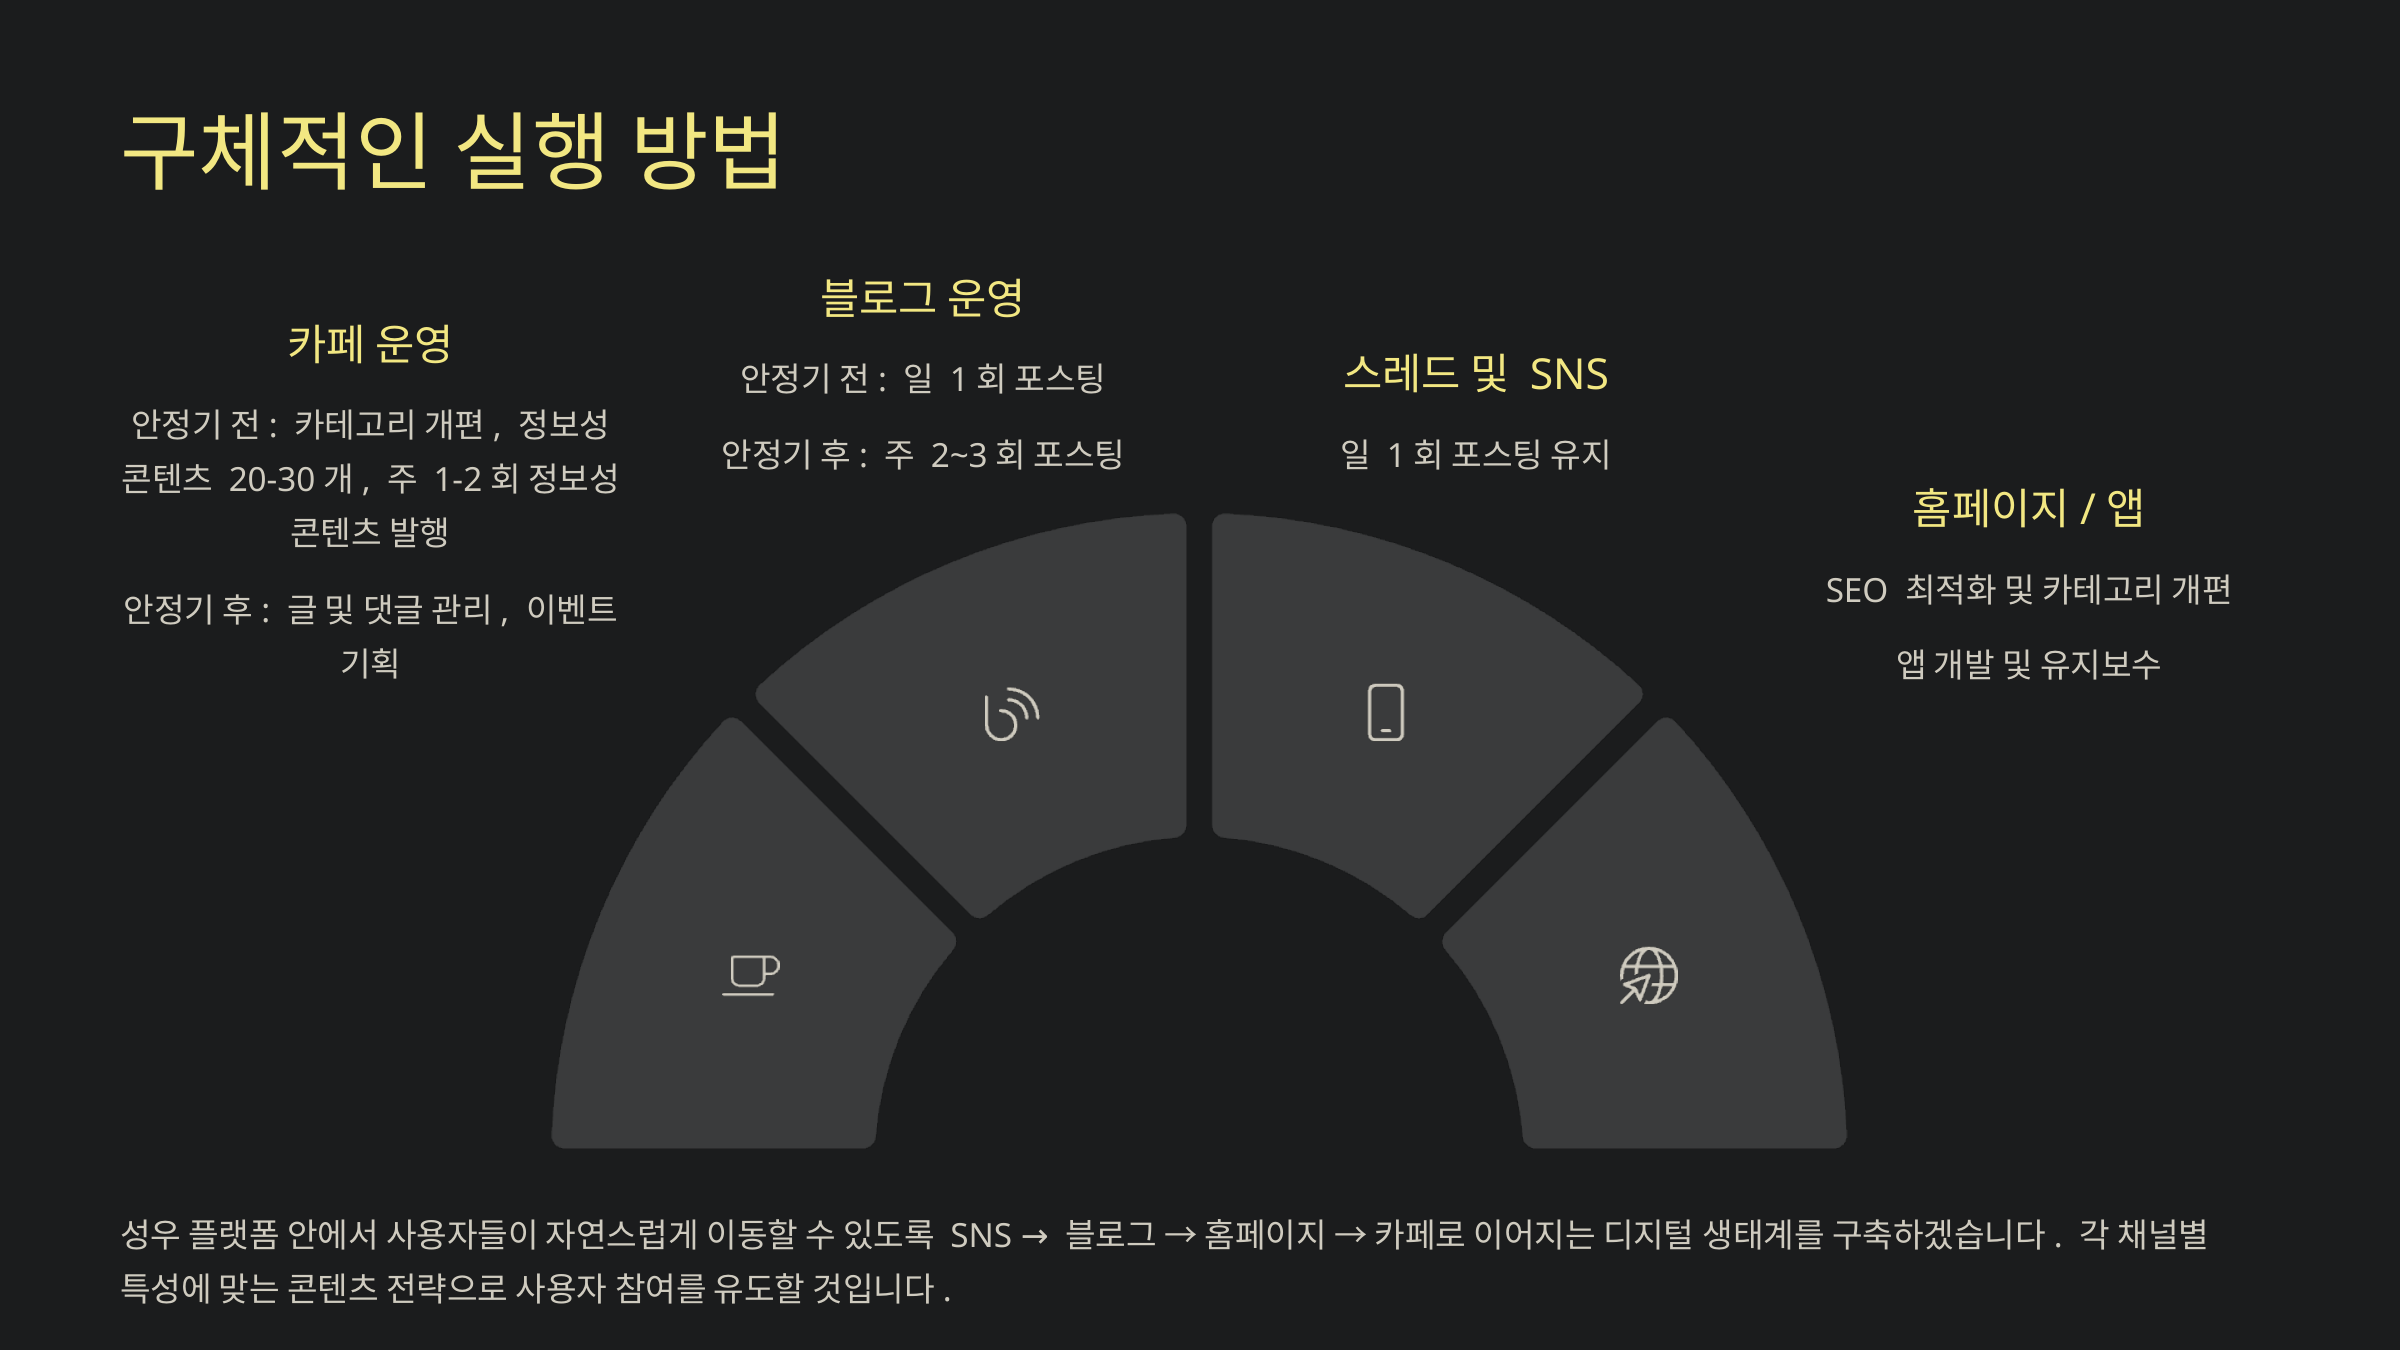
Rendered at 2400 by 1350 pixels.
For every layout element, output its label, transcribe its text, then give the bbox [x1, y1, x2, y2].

text_box 안정기 후: 글 및 댓글 관리, 이벤트 기획 [120, 575, 551, 685]
text_box 성우 플랫폼 안에서 사용자들이 자연스럽게 이동할 수 있도록 SNS → 블로그 → 홈페이지 → 카페로 이어지는 디지털 생태계를 구축하겠습니다. 각 채널별 특성에 맞는 콘텐츠 전략으로 사용자 참여를 유도할 것입니다. [119, 1199, 551, 1310]
text_box 카페 운영 [156, 315, 585, 370]
text_box 일 1회 포스팅 유지 [1341, 419, 1612, 475]
picture [551, 513, 1848, 1350]
text_box 안정기 전: 일 1회 포스팅 [734, 344, 1113, 399]
text_box 성우 플랫폼 안에서 사용자들이 자연스럽게 이동할 수 있도록 SNS → 블로그 → 홈페이지 → 카페로 이어지는 디지털 생태계를 구축하겠습니다. 각 채널별 특성에 맞는 콘텐츠 전략으로 사용자 참여를 유도할 것입니다. [1848, 1199, 2280, 1310]
text_box 블로그 운영 [734, 270, 1113, 324]
text_box 스레드 및 SNS [1341, 345, 1612, 399]
text_box 홈페이지/앱 [1820, 480, 2238, 534]
text_box SEO 최적화 및 카테고리 개편 [1848, 554, 2238, 610]
text_box 안정기 전: 카테고리 개편, 정보성 콘텐츠 20-30개, 주 1-2회 정보성 콘텐츠 발행 [120, 389, 622, 555]
text_box 구체적인 실행 방법 [120, 94, 978, 202]
text_box 앱 개발 및 유지보수 [1848, 629, 2238, 685]
text_box 안정기 후: 주 2~3회 포스팅 [734, 419, 1113, 475]
